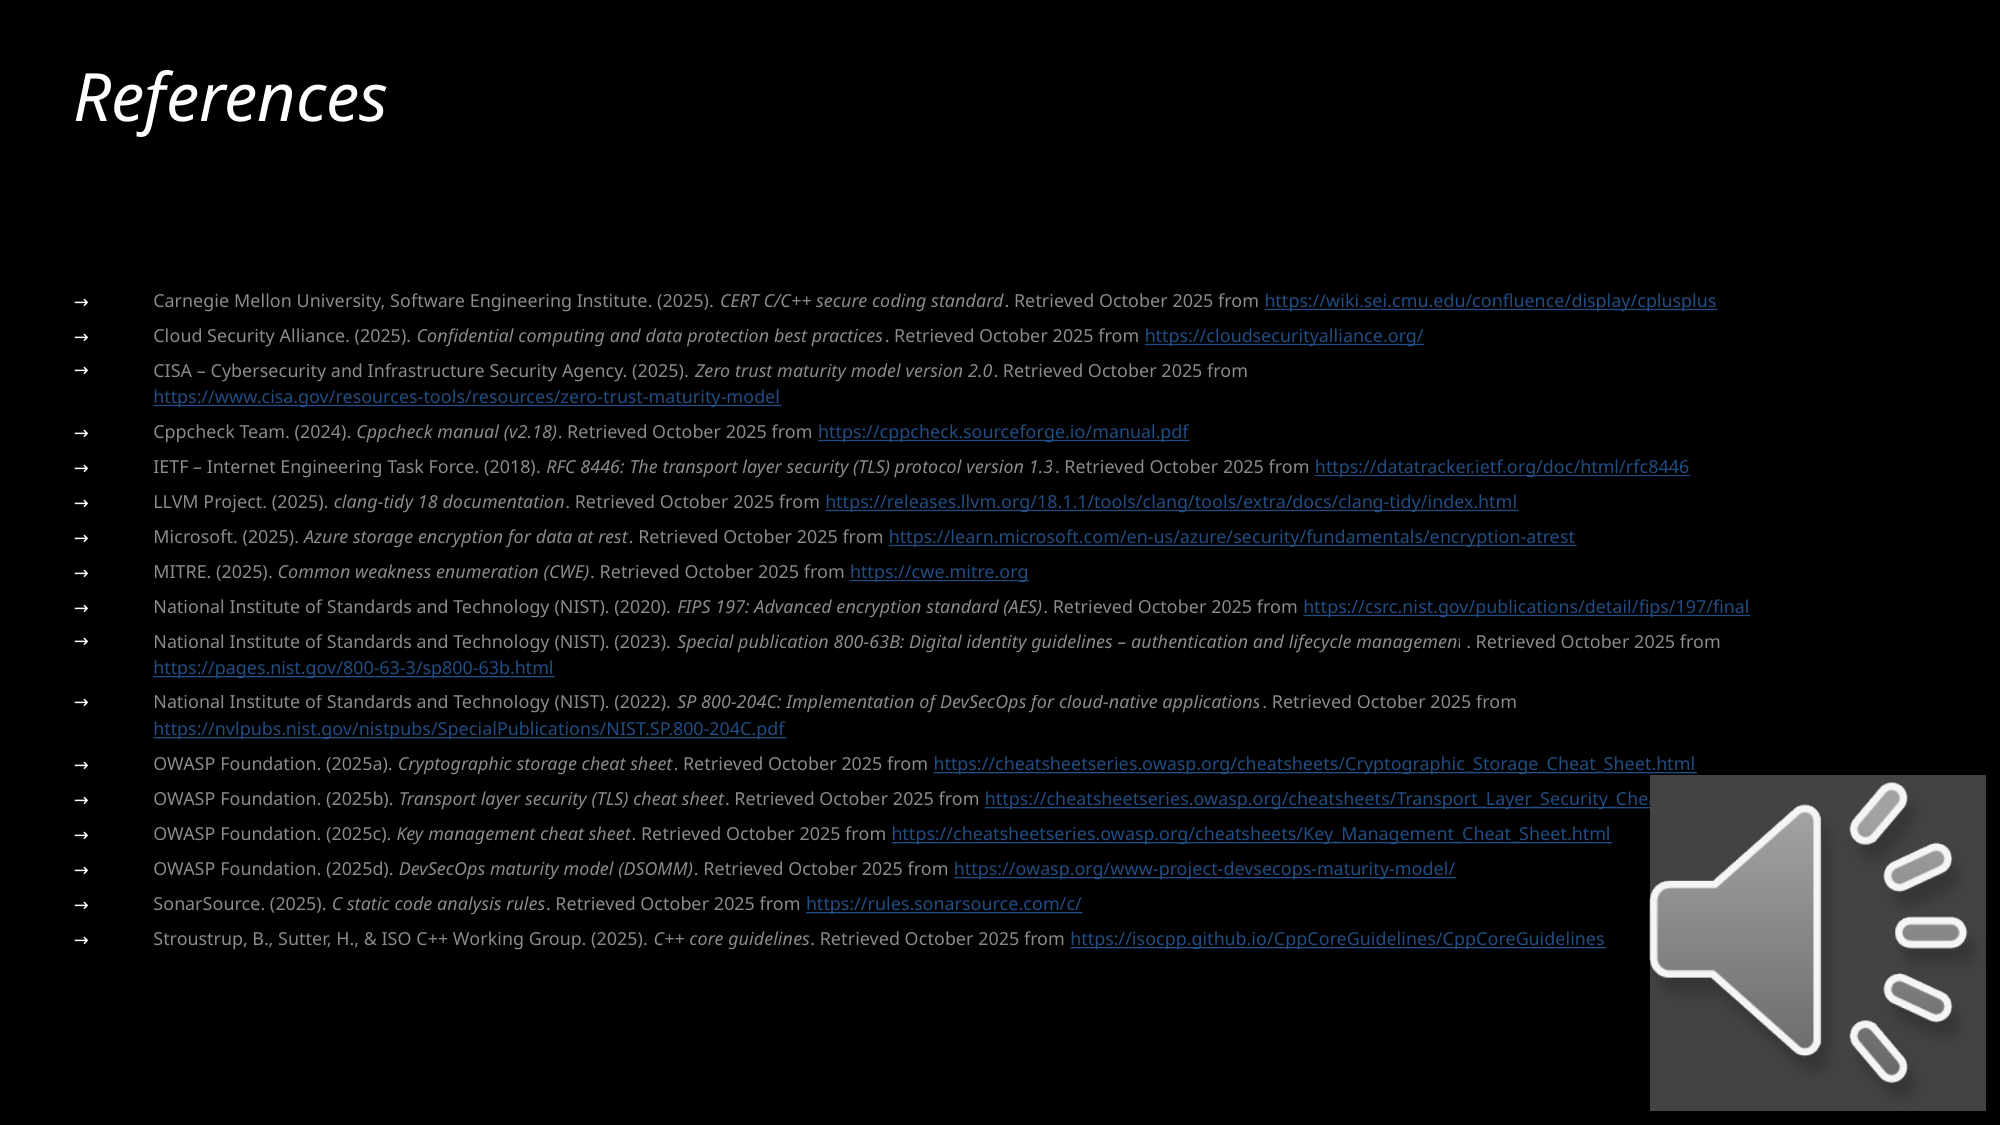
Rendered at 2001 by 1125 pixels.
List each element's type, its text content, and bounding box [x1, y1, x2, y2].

picture [1648, 773, 1987, 1112]
list Carnegie Mellon University, Software Engineering Institute. (2025). CERT C/C++ secure coding standard. Retrieved October 2025 from https://wiki.sei.cmu.edu/confluence/display/cplusplus Cloud Security Alliance. (2025). Confidential computing and data protection best practices. Retrieved October 2025 from https://cloudsecurityalliance.org/ CISA – Cybersecurity and Infrastructure Security Agency. (2025). Zero trust maturity model version 2.0. Retrieved October 2025 from https://www.cisa.gov/resources-tools/resources/zero-trust-maturity-model Cppcheck Team. (2024). Cppcheck manual (v2.18). Retrieved October 2025 from https://cppcheck.sourceforge.io/manual.pdf IETF – Internet Engineering Task Force. (2018). RFC 8446: The transport layer security (TLS) protocol version 1.3. Retrieved October 2025 from https://datatracker.ietf.org/doc/html/rfc8446 LLVM Project. (2025). clang-tidy 18 documentation. Retrieved October 2025 from https://releases.llvm.org/18.1.1/tools/clang/tools/extra/docs/clang-tidy/index.html Microsoft. (2025). Azure storage encryption for data at rest. Retrieved October 2025 from https://learn.microsoft.com/en-us/azure/security/fundamentals/encryption-atrest MITRE. (2025). Common weakness enumeration (CWE). Retrieved October 2025 from https://cwe.mitre.org National Institute of Standards and Technology (NIST). (2020). FIPS 197: Advanced encryption standard (AES). Retrieved October 2025 from https://csrc.nist.gov/publications/detail/fips/197/final National Institute of Standards and Technology (NIST). (2023). Special publication 800-63B: Digital identity guidelines – authentication and lifecycle management. Retrieved October 2025 from https://pages.nist.gov/800-63-3/sp800-63b.html National Institute of Standards and Technology (NIST). (2022). SP 800-204C: Implementation of DevSecOps for cloud-native applications. Retrieved October 2025 from https://nvlpubs.nist.gov/nistpubs/SpecialPublications/NIST.SP.800-204C.pdf OWASP Foundation. (2025a). Cryptographic storage cheat sheet. Retrieved October 2025 from https://cheatsheetseries.owasp.org/cheatsheets/Cryptographic_Storage_Cheat_Sheet.html OWASP Foundation. (2025b). Transport layer security (TLS) cheat sheet. Retrieved October 2025 from https://cheatsheetseries.owasp.org/cheatsheets/Transport_Layer_Security_Cheat_Sheet.html OWASP Foundation. (2025c). Key management cheat sheet. Retrieved October 2025 from https://cheatsheetseries.owasp.org/cheatsheets/Key_Management_Cheat_Sheet.html OWASP Foundation. (2025d). DevSecOps maturity model (DSOMM). Retrieved October 2025 from https://owasp.org/www-project-devsecops-maturity-model/ SonarSource. (2025). C static code analysis rules. Retrieved October 2025 from https://rules.sonarsource.com/c/ Stroustrup, B., Sutter, H., & ISO C++ Working Group. (2025). C++ core guidelines. Retrieved October 2025 from https://isocpp.github.io/CppCoreGuidelines/CppCoreGuidelines [73, 284, 1816, 977]
title References [73, 63, 1928, 251]
